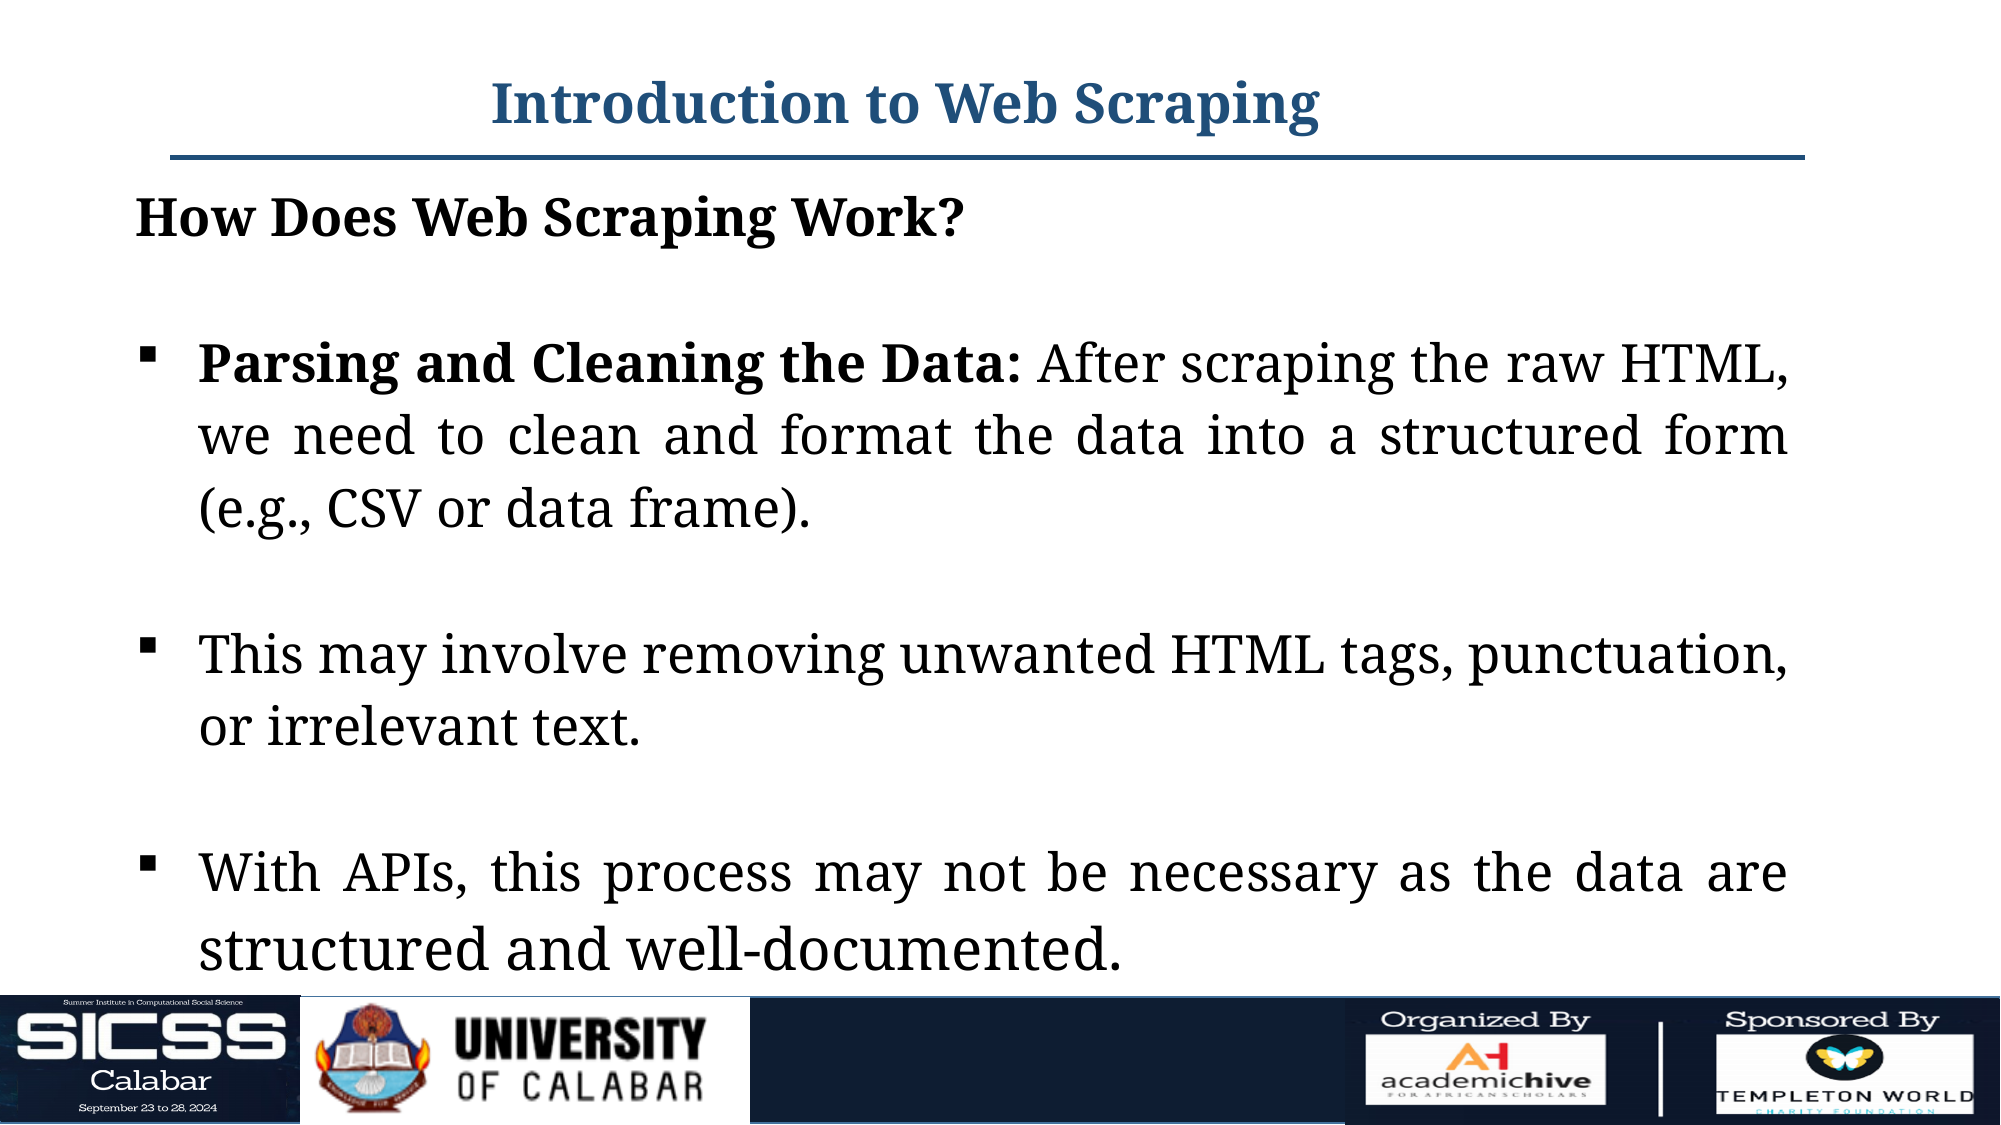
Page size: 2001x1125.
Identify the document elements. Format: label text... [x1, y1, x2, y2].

text_box Introduction to Web Scraping [89, 47, 1724, 155]
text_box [0, 995, 2000, 1125]
list How Does Web Scraping Work? Parsing and Cleaning the Data: After scraping the raw HTML, we need to clean and format the data into a structured form (e.g., CSV or data frame). This may involve removing unwanted HTML tags, punctuation, or irrelevant text. With APIs, this process may not be necessary as the data are structured and well-documented. [120, 159, 1805, 815]
